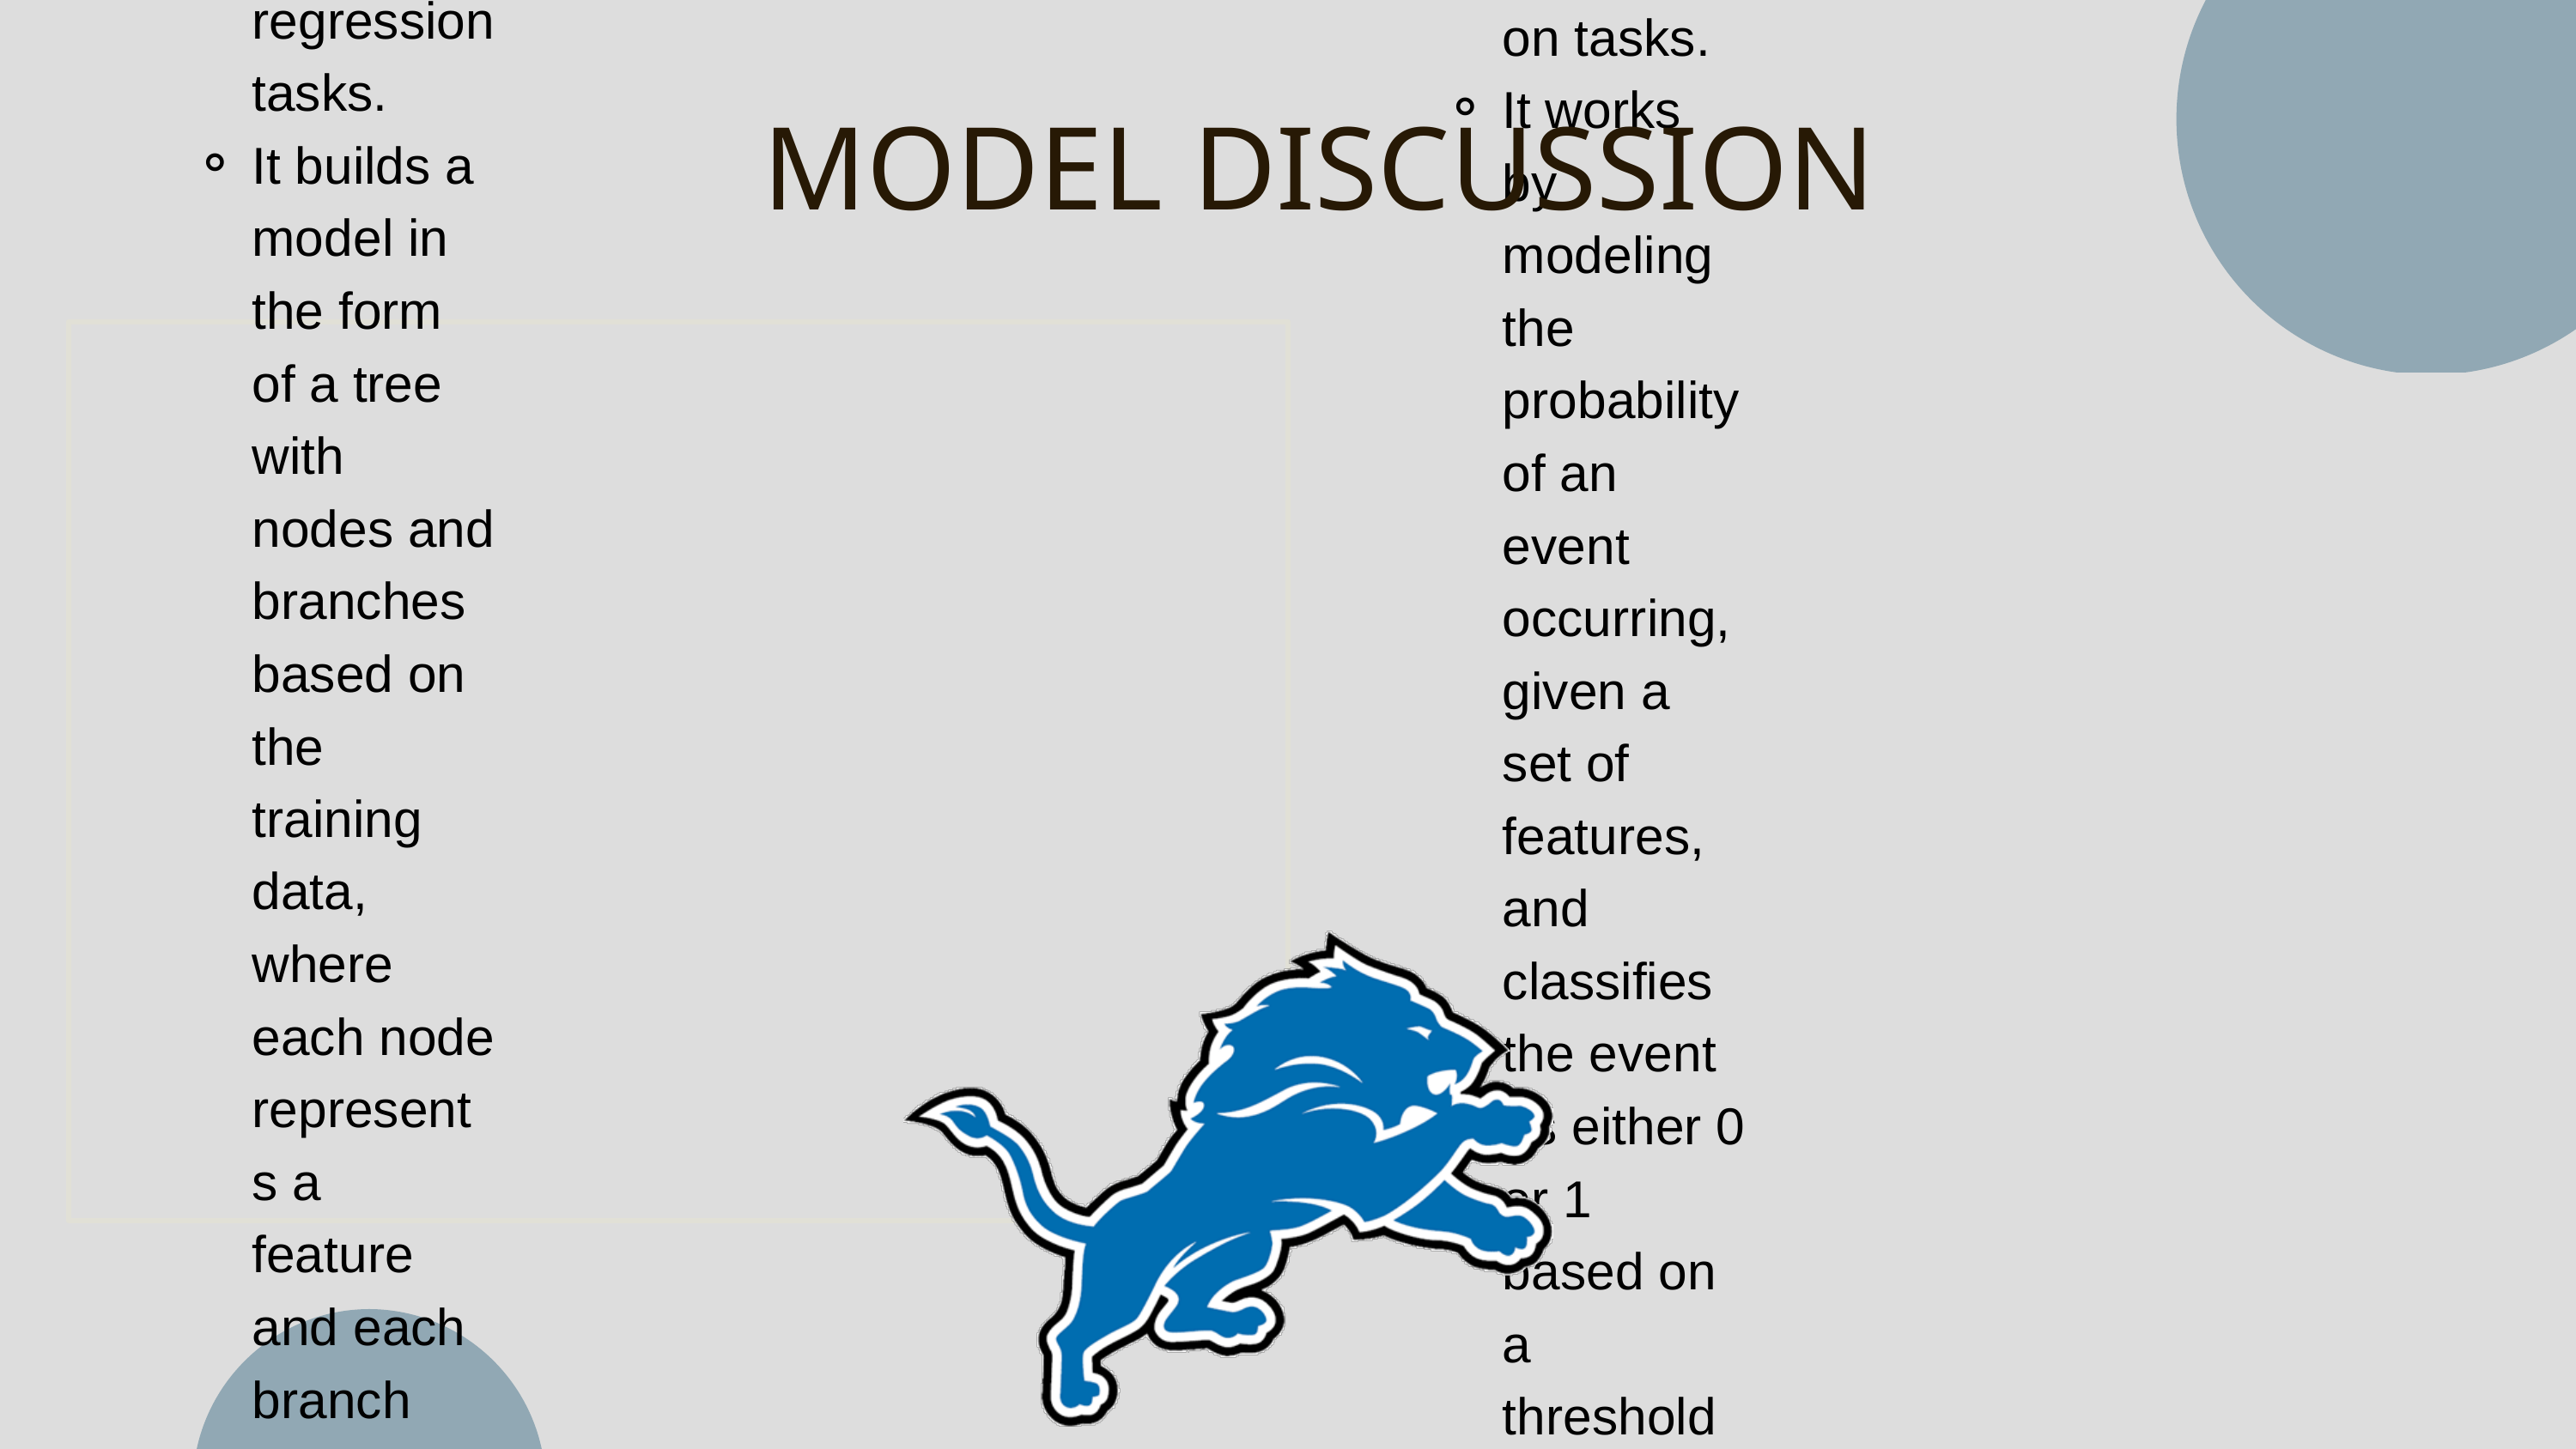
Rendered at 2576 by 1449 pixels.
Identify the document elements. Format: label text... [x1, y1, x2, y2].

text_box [1318, 374, 2539, 1254]
text_box MODEL DISCUSSION [610, 94, 2029, 233]
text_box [191, 1308, 547, 1449]
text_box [2175, 0, 2576, 375]
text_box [68, 321, 1289, 1222]
picture [903, 929, 1553, 1449]
